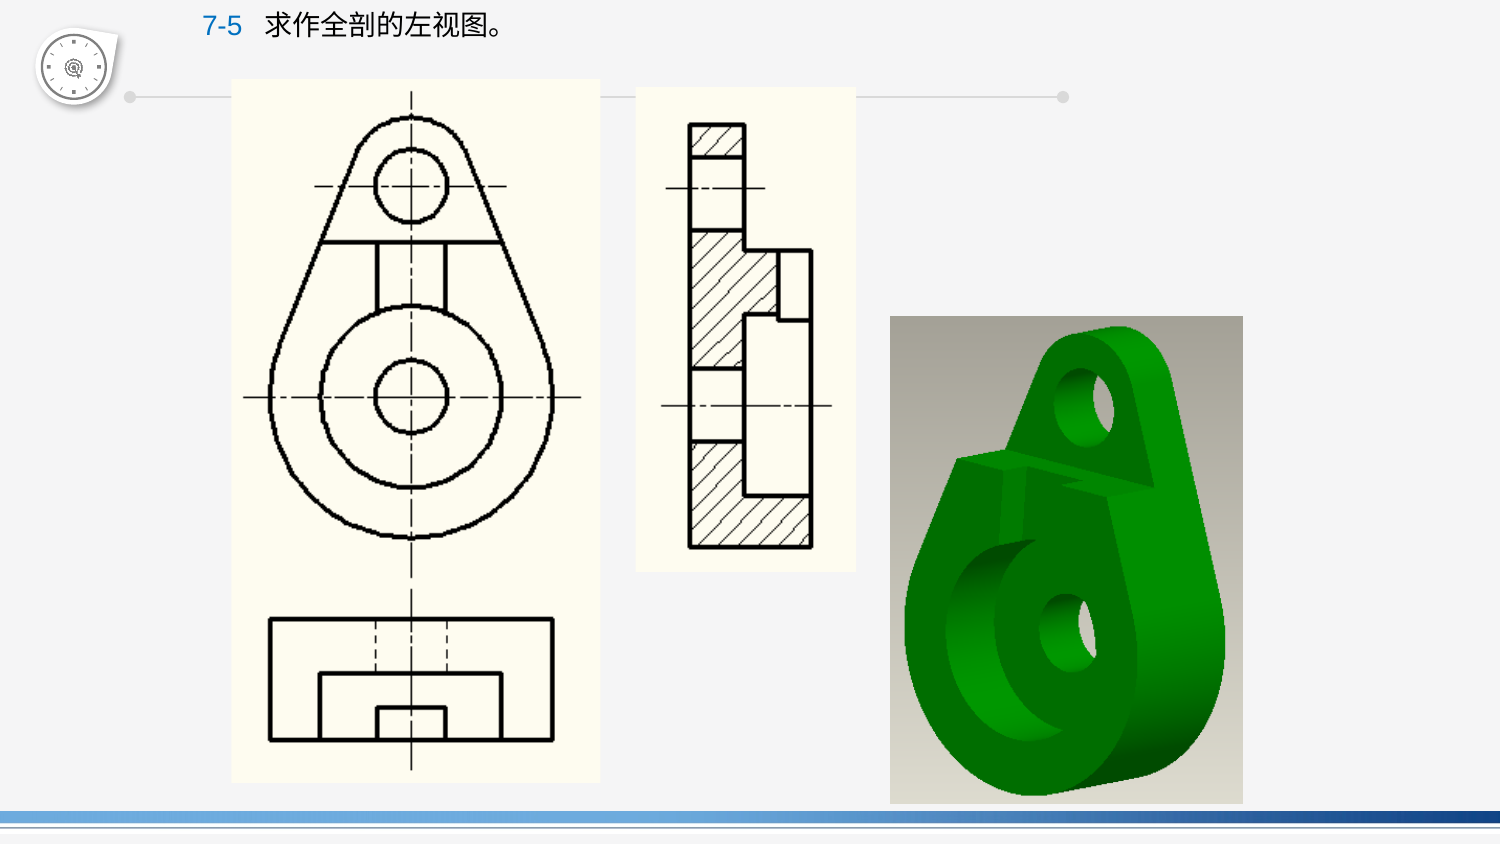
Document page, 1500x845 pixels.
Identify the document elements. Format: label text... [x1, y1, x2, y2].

picture [60, 55, 87, 81]
text_box 7-5 求作全剖的左视图。 [187, 0, 592, 49]
picture [635, 87, 857, 572]
picture [890, 316, 1243, 805]
picture [230, 78, 601, 783]
picture [0, 811, 1500, 834]
